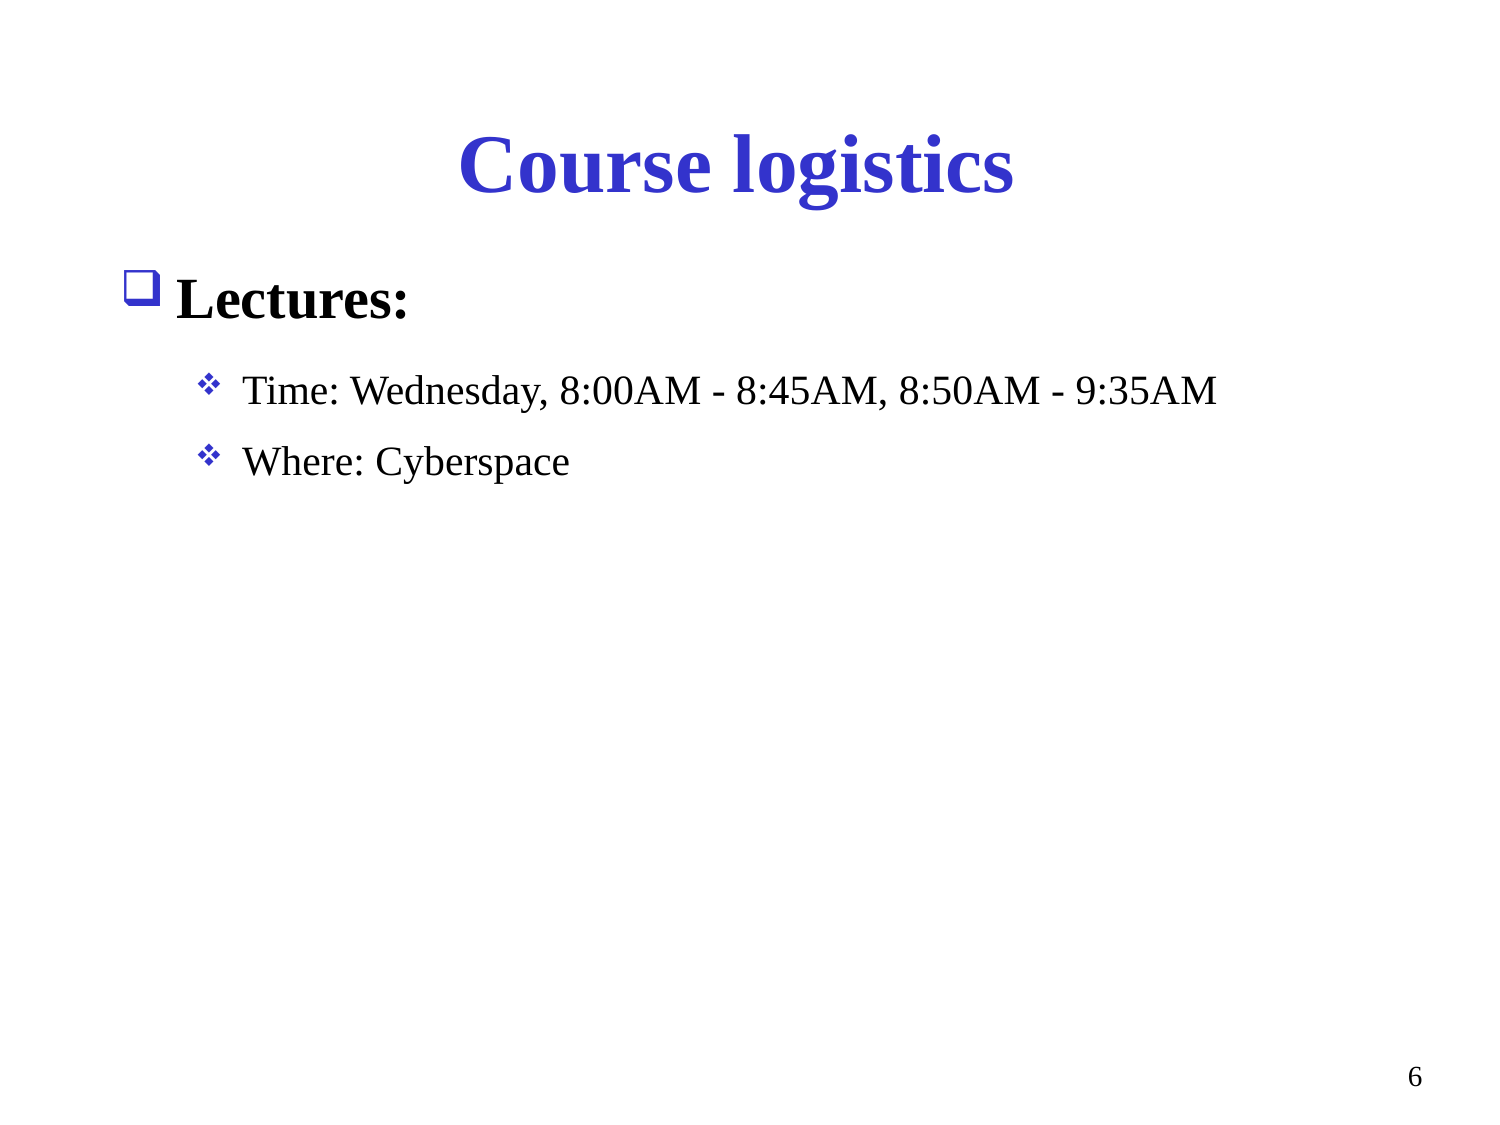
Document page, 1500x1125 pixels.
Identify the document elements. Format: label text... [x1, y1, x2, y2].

text_box 6 [1311, 1049, 1438, 1125]
title Course logistics [99, 65, 1375, 254]
text_box Lectures: Time: Wednesday, 8:00AM - 8:45AM, 8:50AM - 9:35AM Where: Cyberspace [105, 252, 1500, 688]
